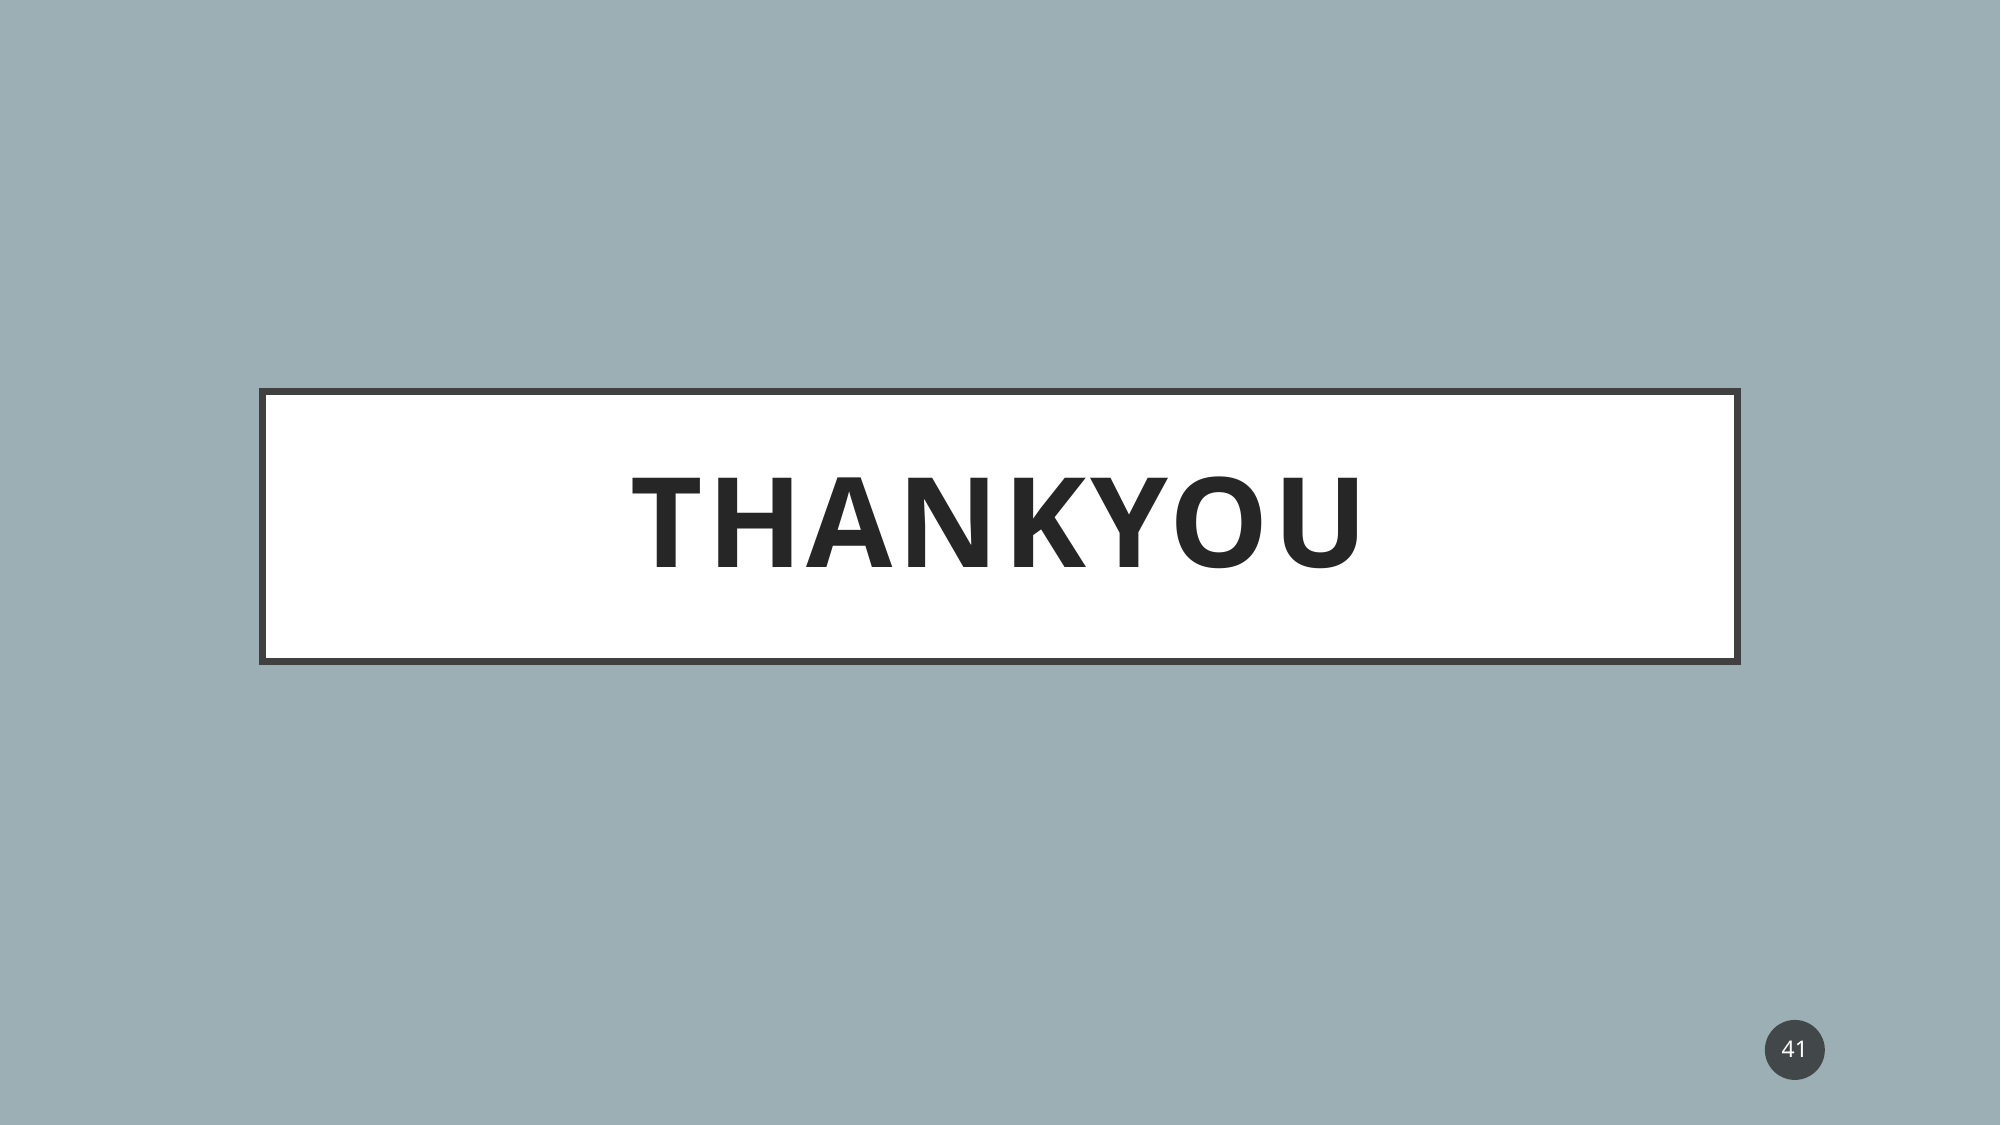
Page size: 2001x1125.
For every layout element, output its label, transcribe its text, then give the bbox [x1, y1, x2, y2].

slide_number 41 [1764, 1019, 1825, 1080]
title THANKYOU [259, 388, 1741, 665]
